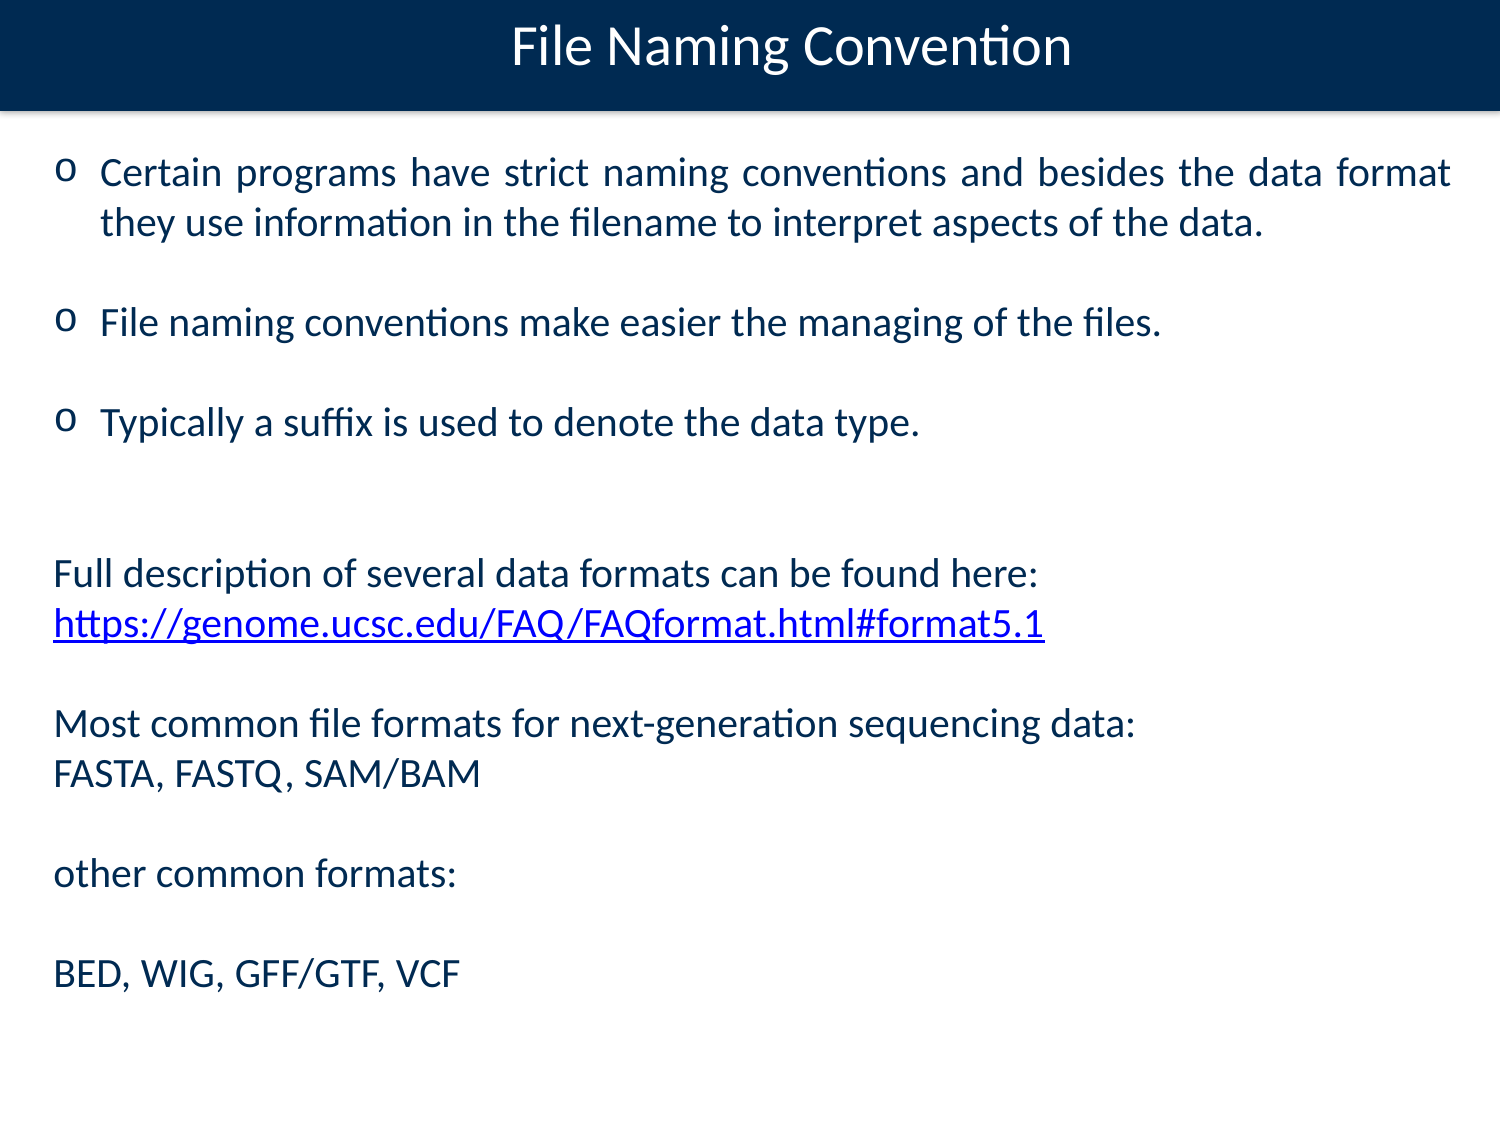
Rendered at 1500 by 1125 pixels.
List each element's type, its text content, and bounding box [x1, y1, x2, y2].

text_box [0, 0, 1500, 112]
subtitle File Naming Convention [202, 0, 1382, 94]
text_box Certain programs have strict naming conventions and besides the data format they use information in the filename to interpret aspects of the data. File naming conventions make easier the managing of the files. Typically a suffix is used to denote the data type. Full description of several data formats can be found here: https://genome.ucsc.edu/FAQ/FAQformat.html#format5.1 Most common file formats for next-generation sequencing data: FASTA, FASTQ, SAM/BAM other common formats: BED, WIG, GFF/GTF, VCF [38, 137, 1467, 1003]
